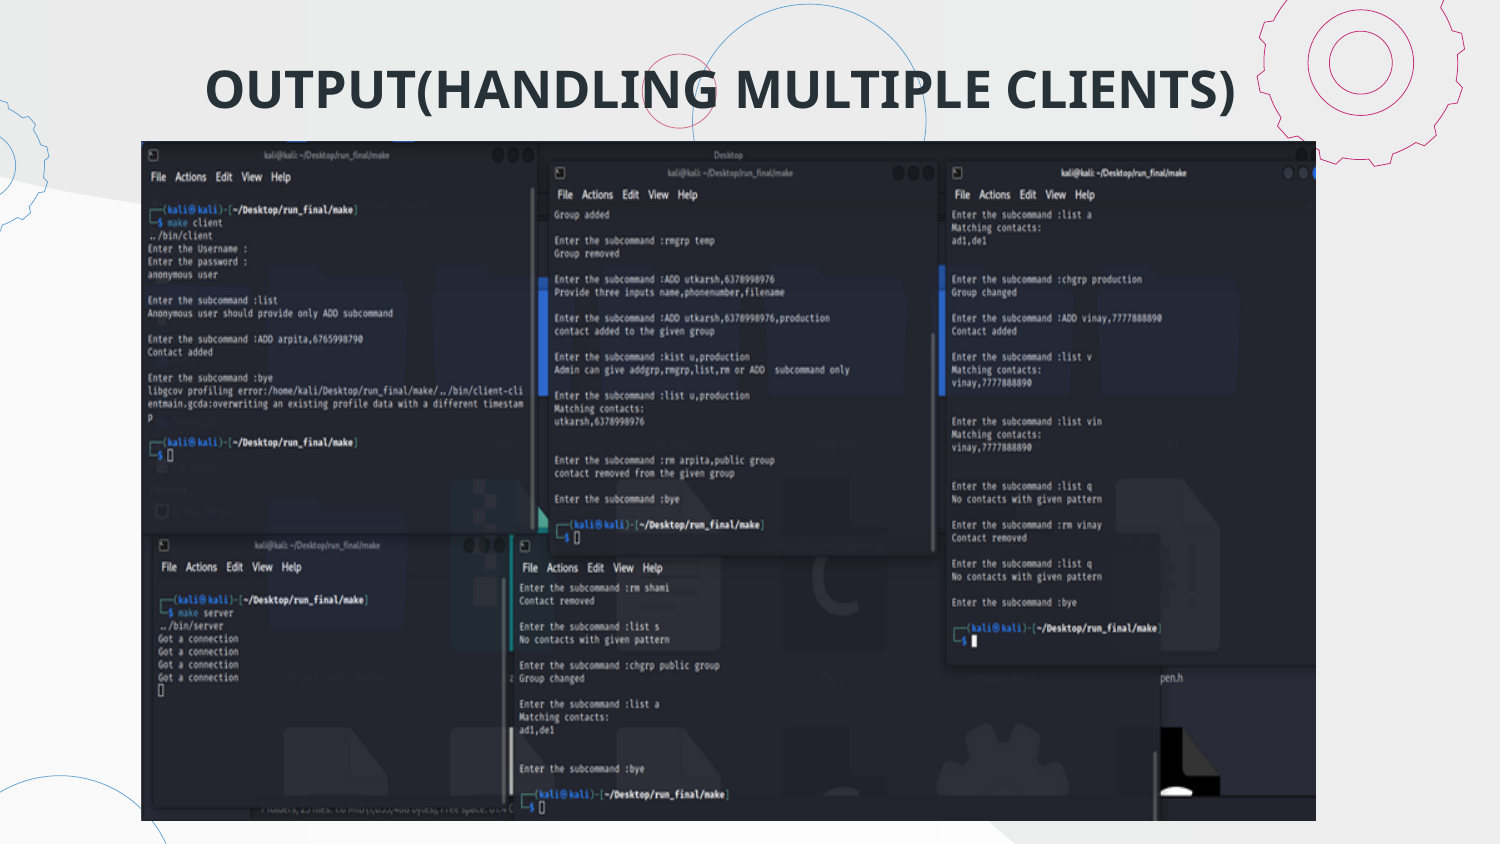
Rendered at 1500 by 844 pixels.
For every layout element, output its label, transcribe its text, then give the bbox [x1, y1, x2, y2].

picture [140, 140, 1316, 821]
title OUTPUT(HANDLING MULTIPLE CLIENTS) [59, 24, 1368, 151]
